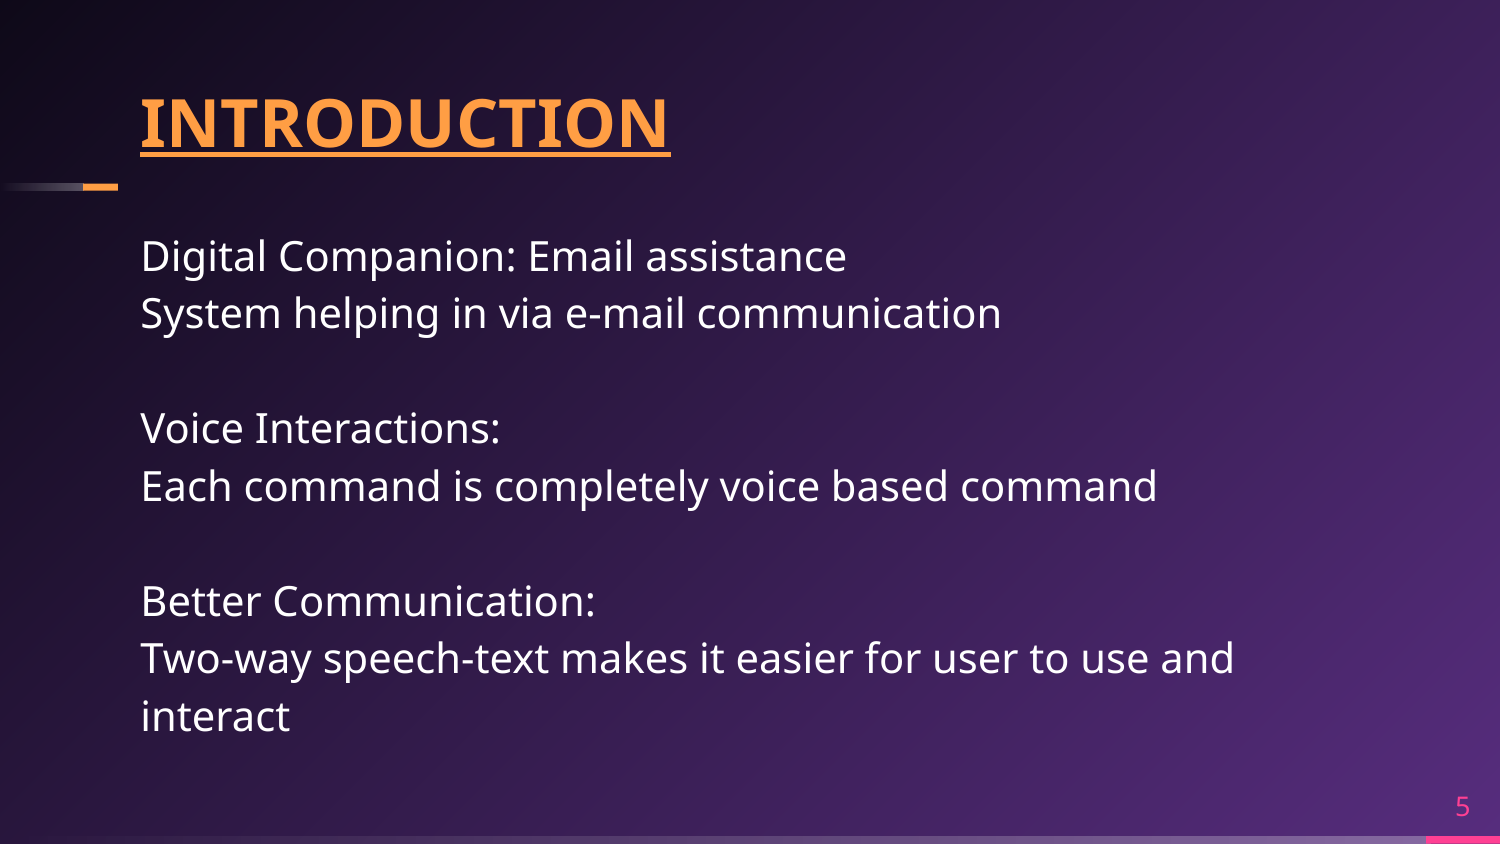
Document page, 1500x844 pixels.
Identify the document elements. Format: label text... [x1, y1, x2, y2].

title INTRODUCTION [140, 96, 1011, 162]
list Digital Companion: Email assistance System helping in via e-mail communication Voice Interactions: Each command is completely voice based command Better Communication: Two-way speech-text makes it easier for user to use and interact [140, 222, 1312, 720]
slide_number ‹#› [1426, 779, 1500, 837]
